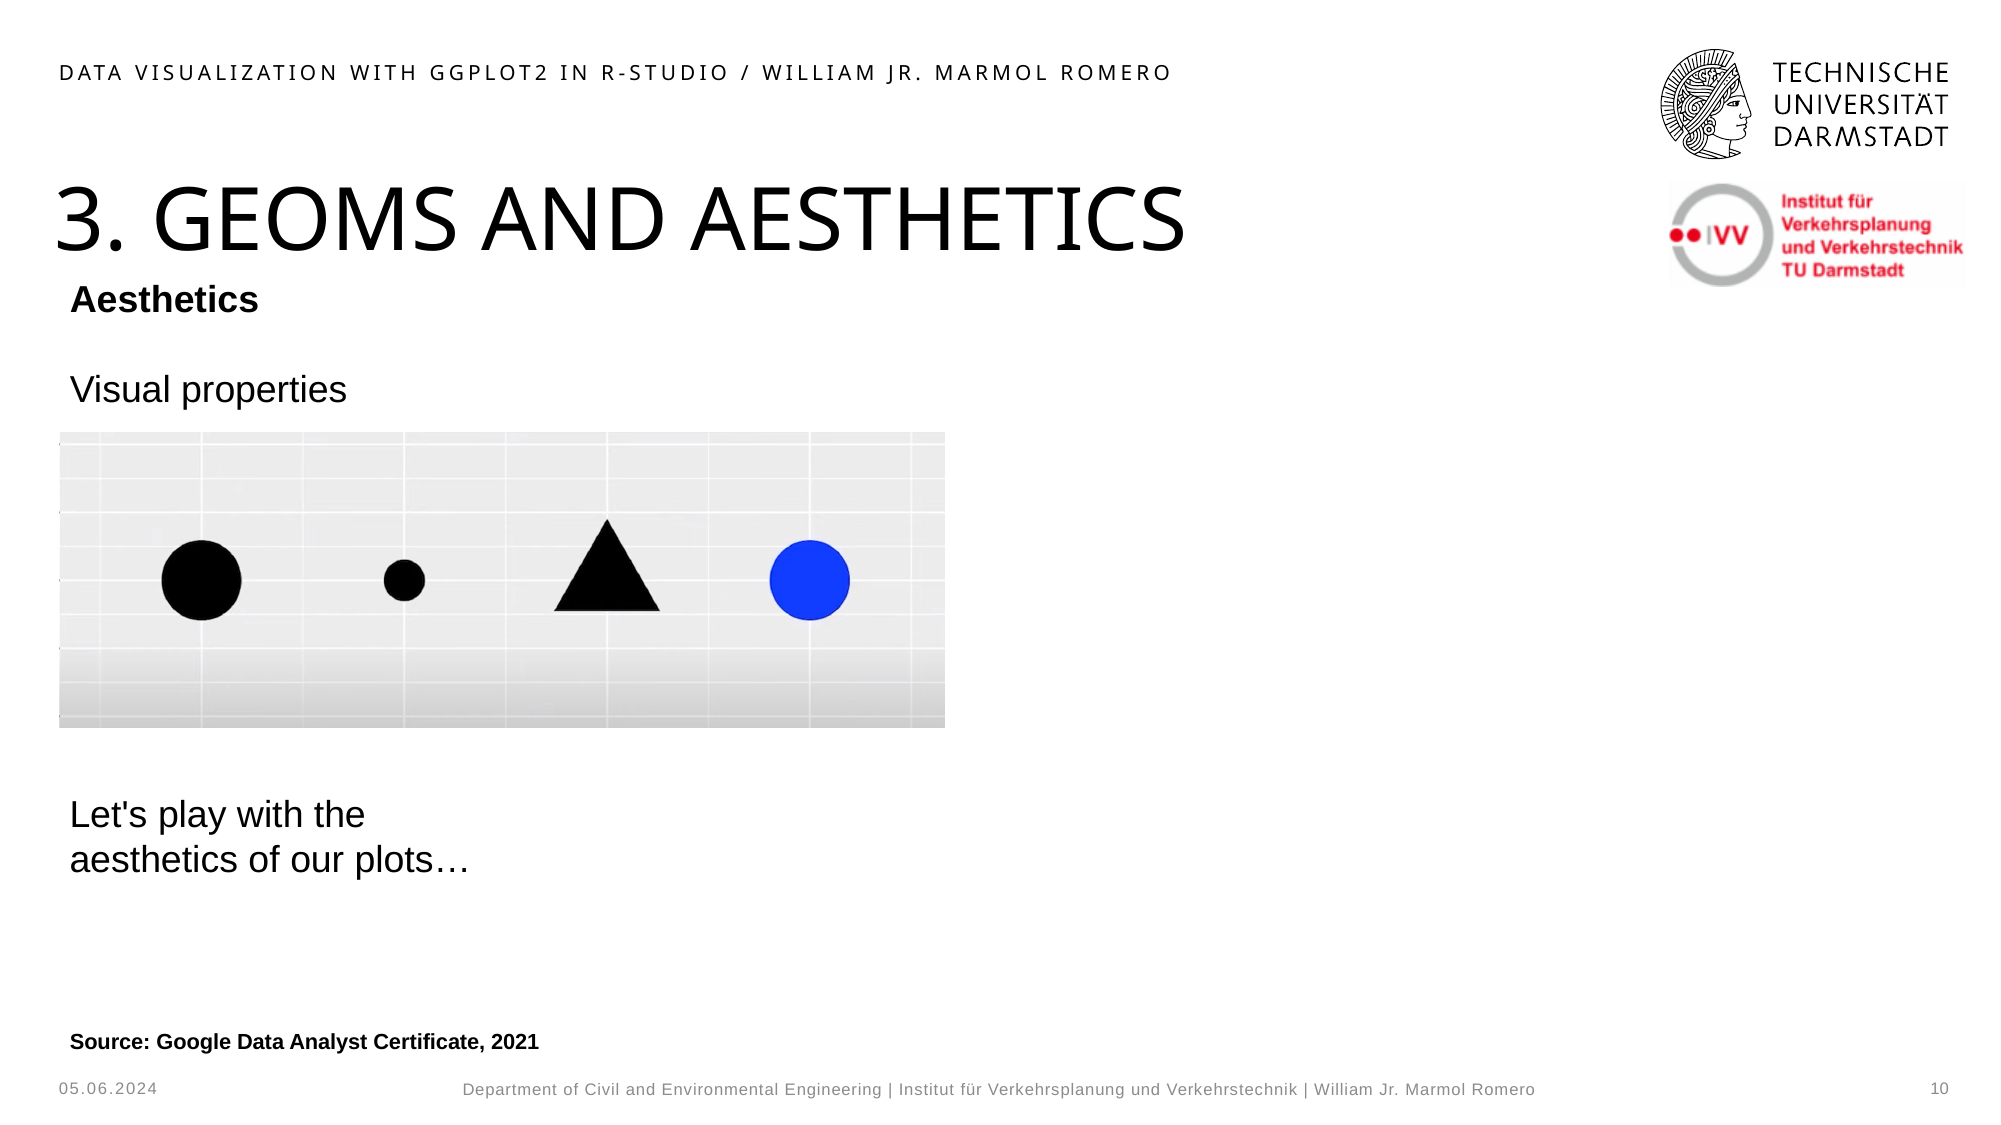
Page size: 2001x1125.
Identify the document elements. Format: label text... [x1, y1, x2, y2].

slide_number 10 [1708, 1075, 1949, 1106]
text_box Source: Google Data Analyst Certificate, 2021 [55, 1019, 587, 1061]
text_box Let's play with the aesthetics of our plots… [54, 782, 528, 888]
picture [1661, 172, 1976, 287]
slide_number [59, 1075, 296, 1106]
title 3. Geoms and Aesthetics [55, 147, 1646, 268]
footer Data visualization with ggplot2 in R-Studio / William Jr. Marmol romero [59, 59, 1532, 91]
text_box Aesthetics Visual properties [55, 267, 528, 417]
picture [58, 432, 945, 728]
